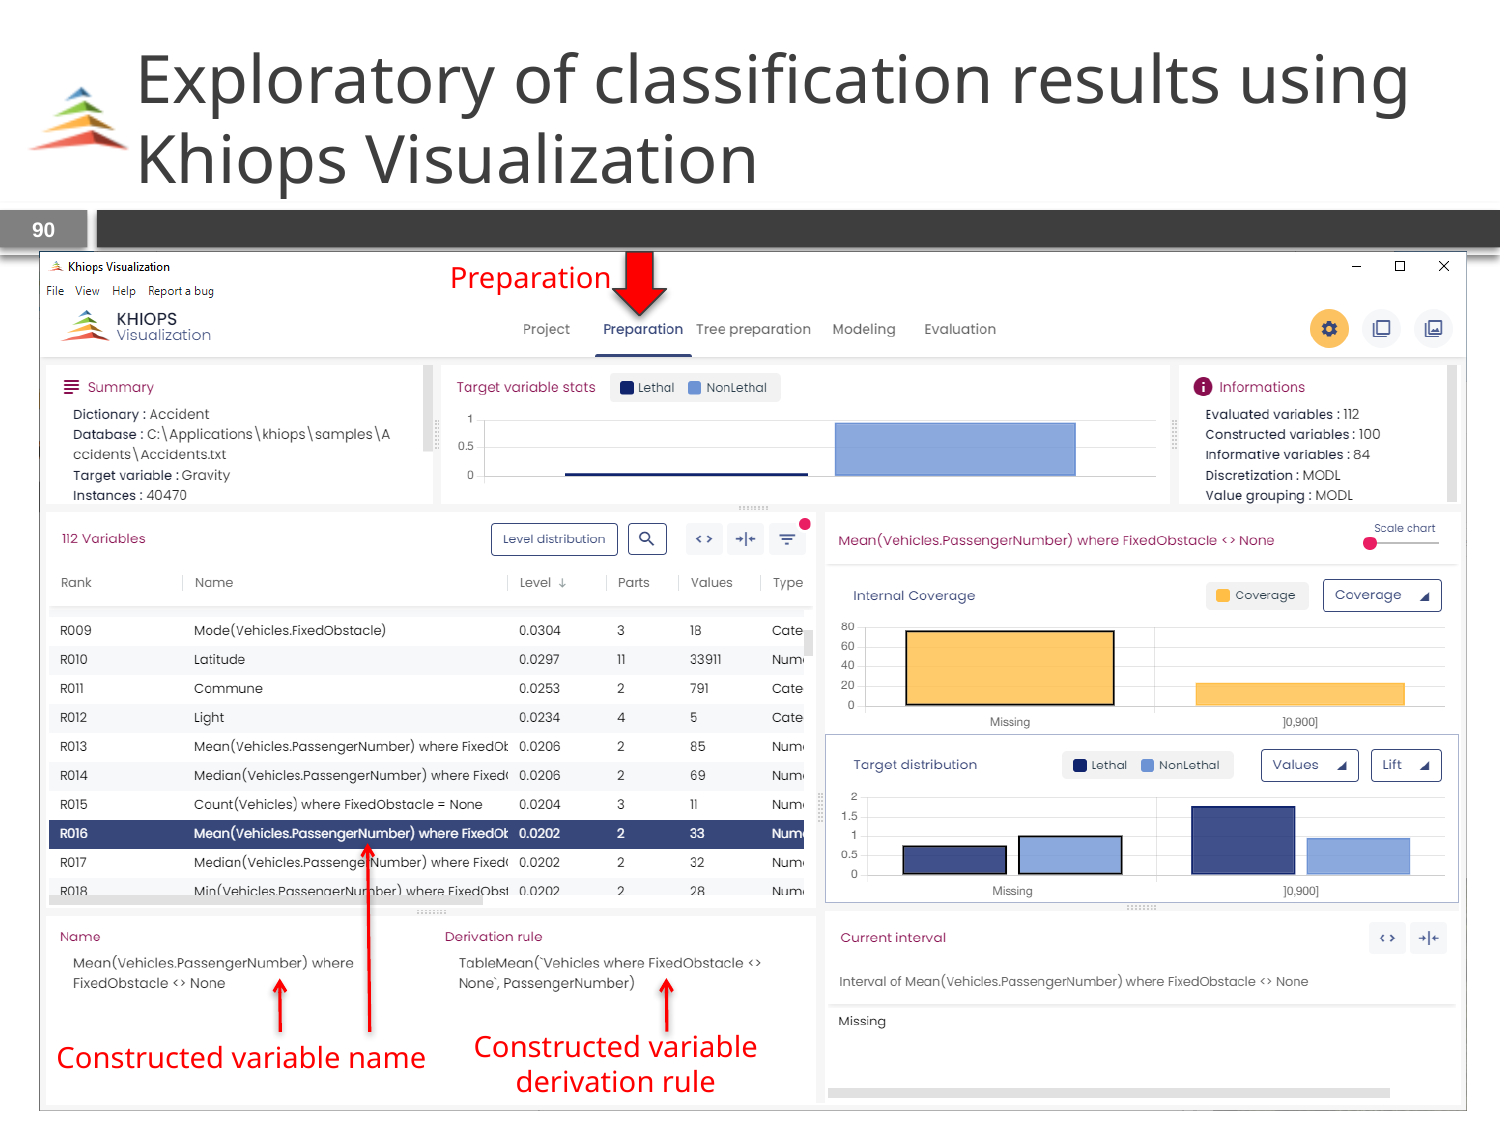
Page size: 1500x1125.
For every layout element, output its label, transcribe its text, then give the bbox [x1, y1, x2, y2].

slide_number 90 [0, 208, 88, 249]
picture [39, 251, 1467, 1112]
picture [0, 68, 137, 172]
title Exploratory of classification results using Khiops Visualization [120, 25, 1467, 209]
